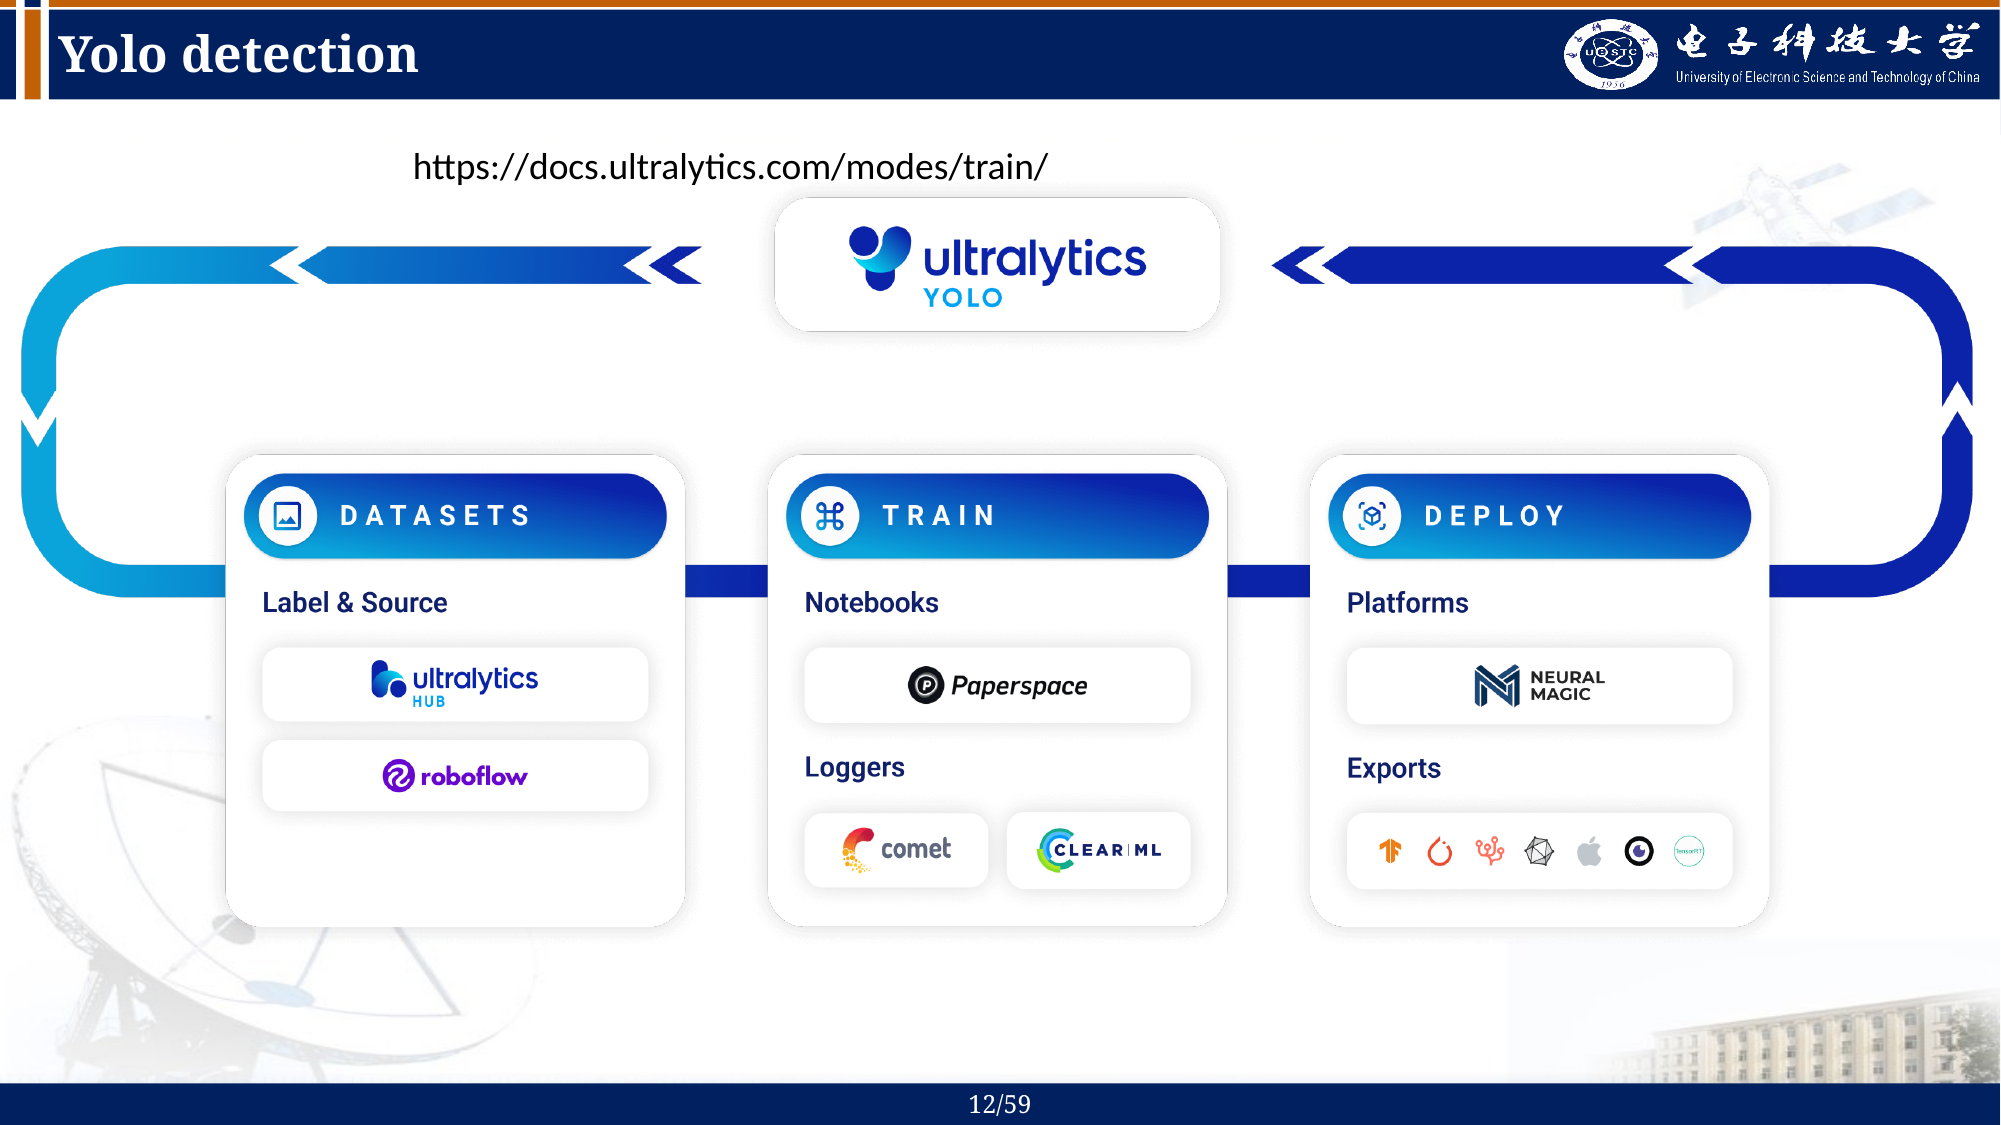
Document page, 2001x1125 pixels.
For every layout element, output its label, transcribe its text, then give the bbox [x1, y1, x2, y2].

title Yolo detection [43, 10, 476, 101]
picture [0, 0, 2001, 1125]
text_box https://docs.ultralytics.com/modes/train/ [398, 135, 1399, 180]
picture [1564, 19, 1980, 90]
